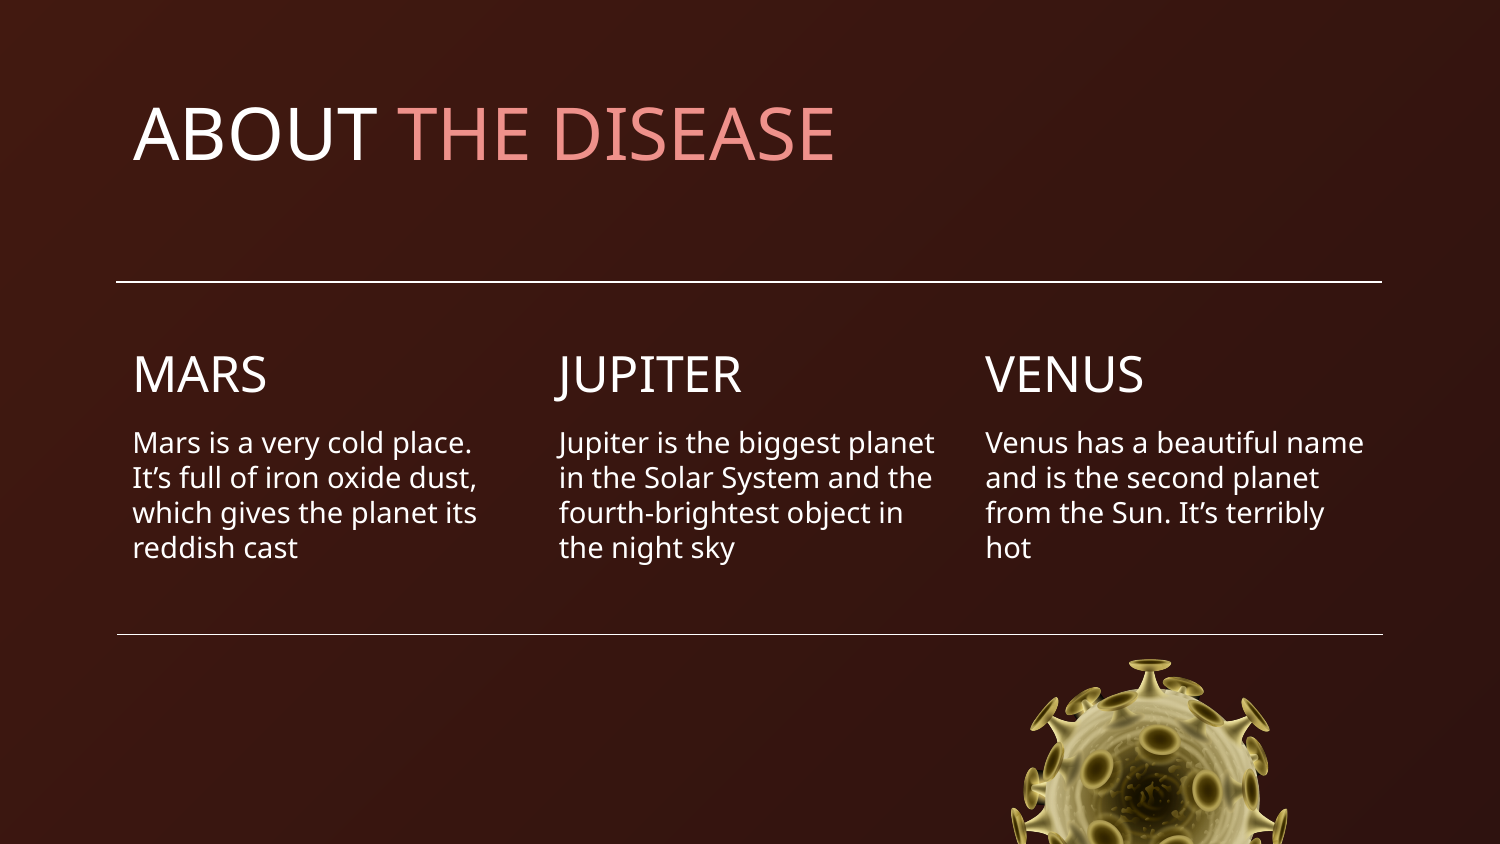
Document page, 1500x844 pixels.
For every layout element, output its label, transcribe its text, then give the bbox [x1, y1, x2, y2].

subtitle Jupiter is the biggest planet in the Solar System and the fourth-brightest object in the night sky [543, 409, 955, 585]
title ABOUT THE DISEASE [118, 72, 1382, 167]
subtitle MARS [117, 337, 528, 409]
subtitle JUPITER [543, 337, 955, 409]
picture [1011, 659, 1288, 844]
subtitle Mars is a very cold place. It’s full of iron oxide dust, which gives the planet its reddish cast [117, 409, 528, 585]
subtitle Venus has a beautiful name and is the second planet from the Sun. It’s terribly hot [970, 409, 1382, 585]
subtitle VENUS [970, 337, 1382, 409]
